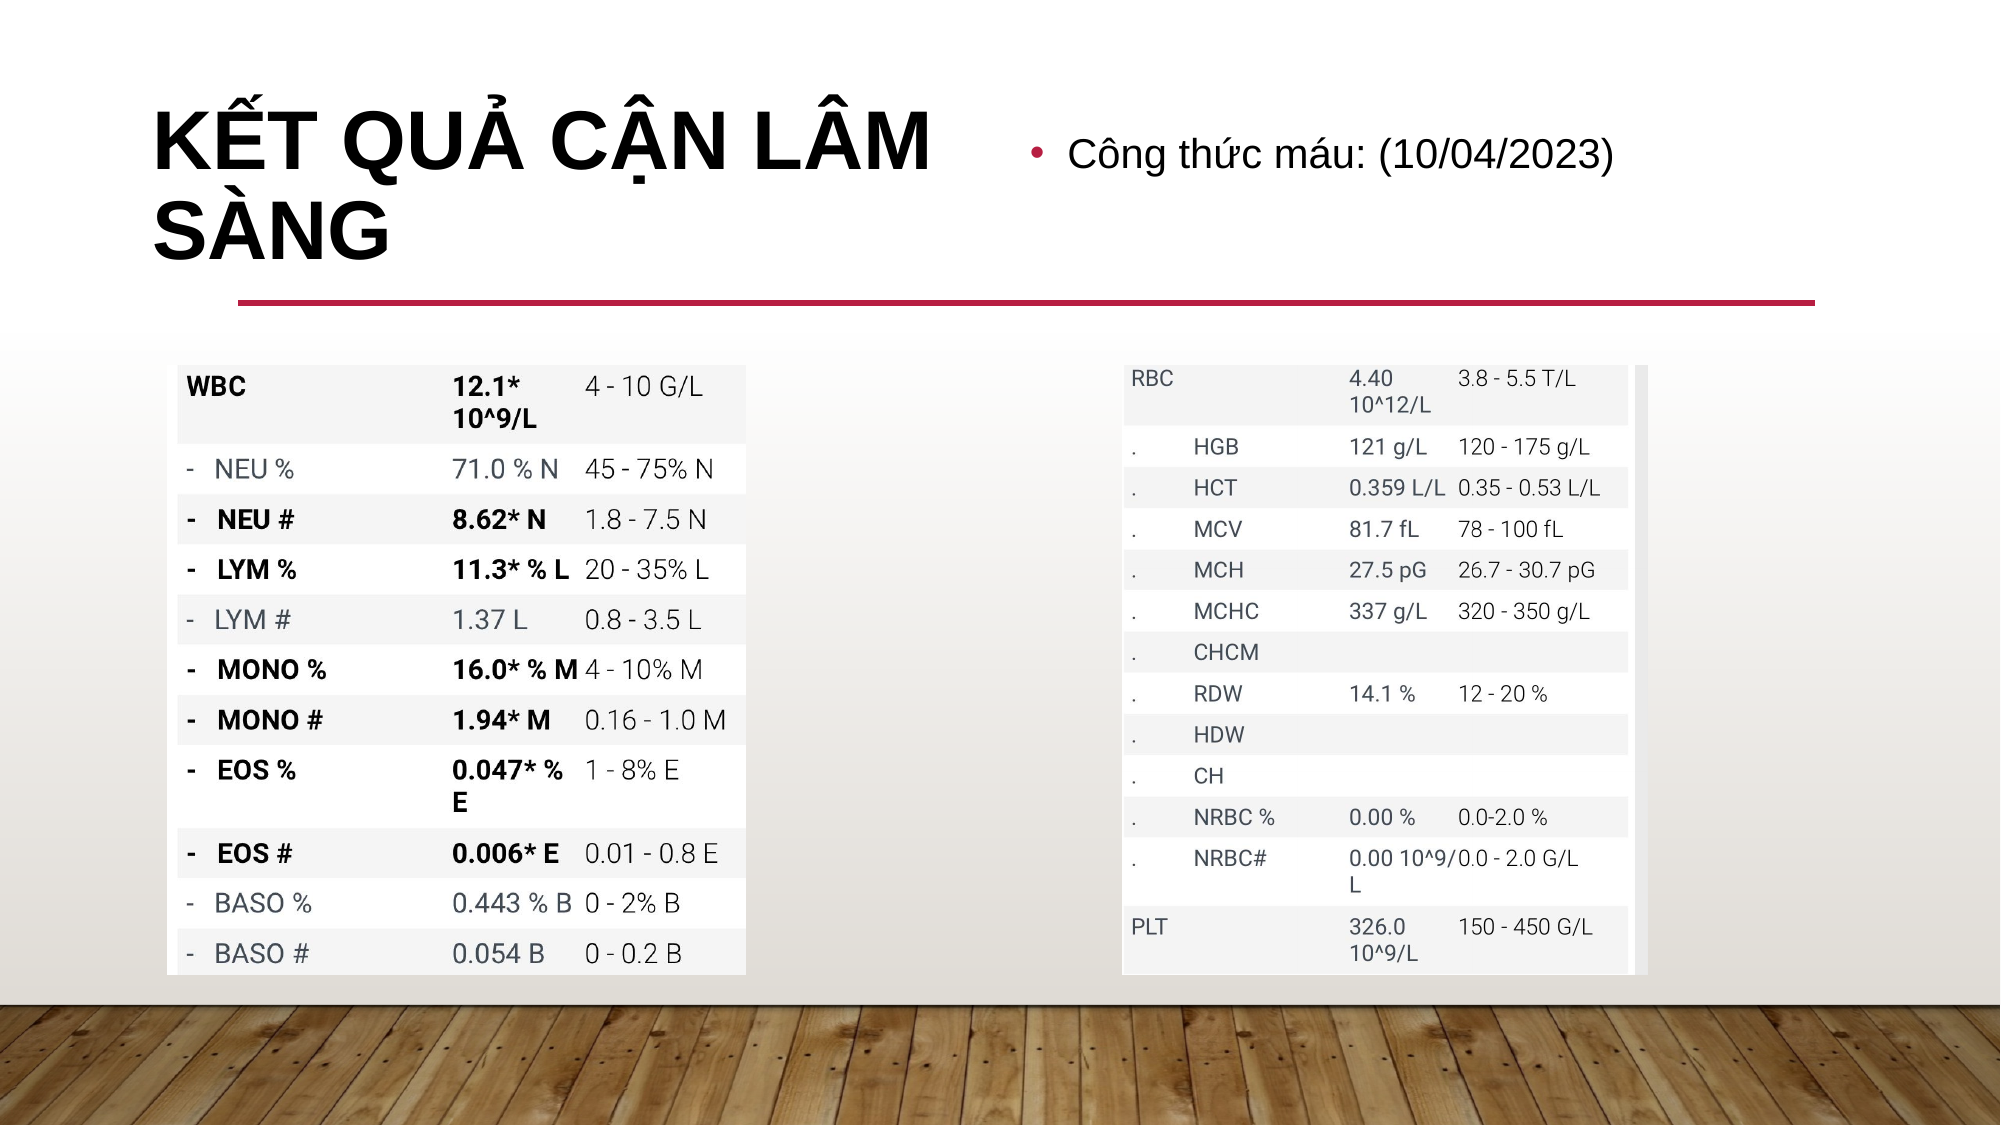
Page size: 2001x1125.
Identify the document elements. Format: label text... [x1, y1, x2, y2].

list Công thức máu: (10/04/2023) [1014, 89, 1865, 366]
picture [167, 365, 746, 975]
picture [1122, 365, 1648, 975]
title Kết quả cận lâm sàng [137, 89, 986, 366]
picture [0, 1005, 2000, 1125]
